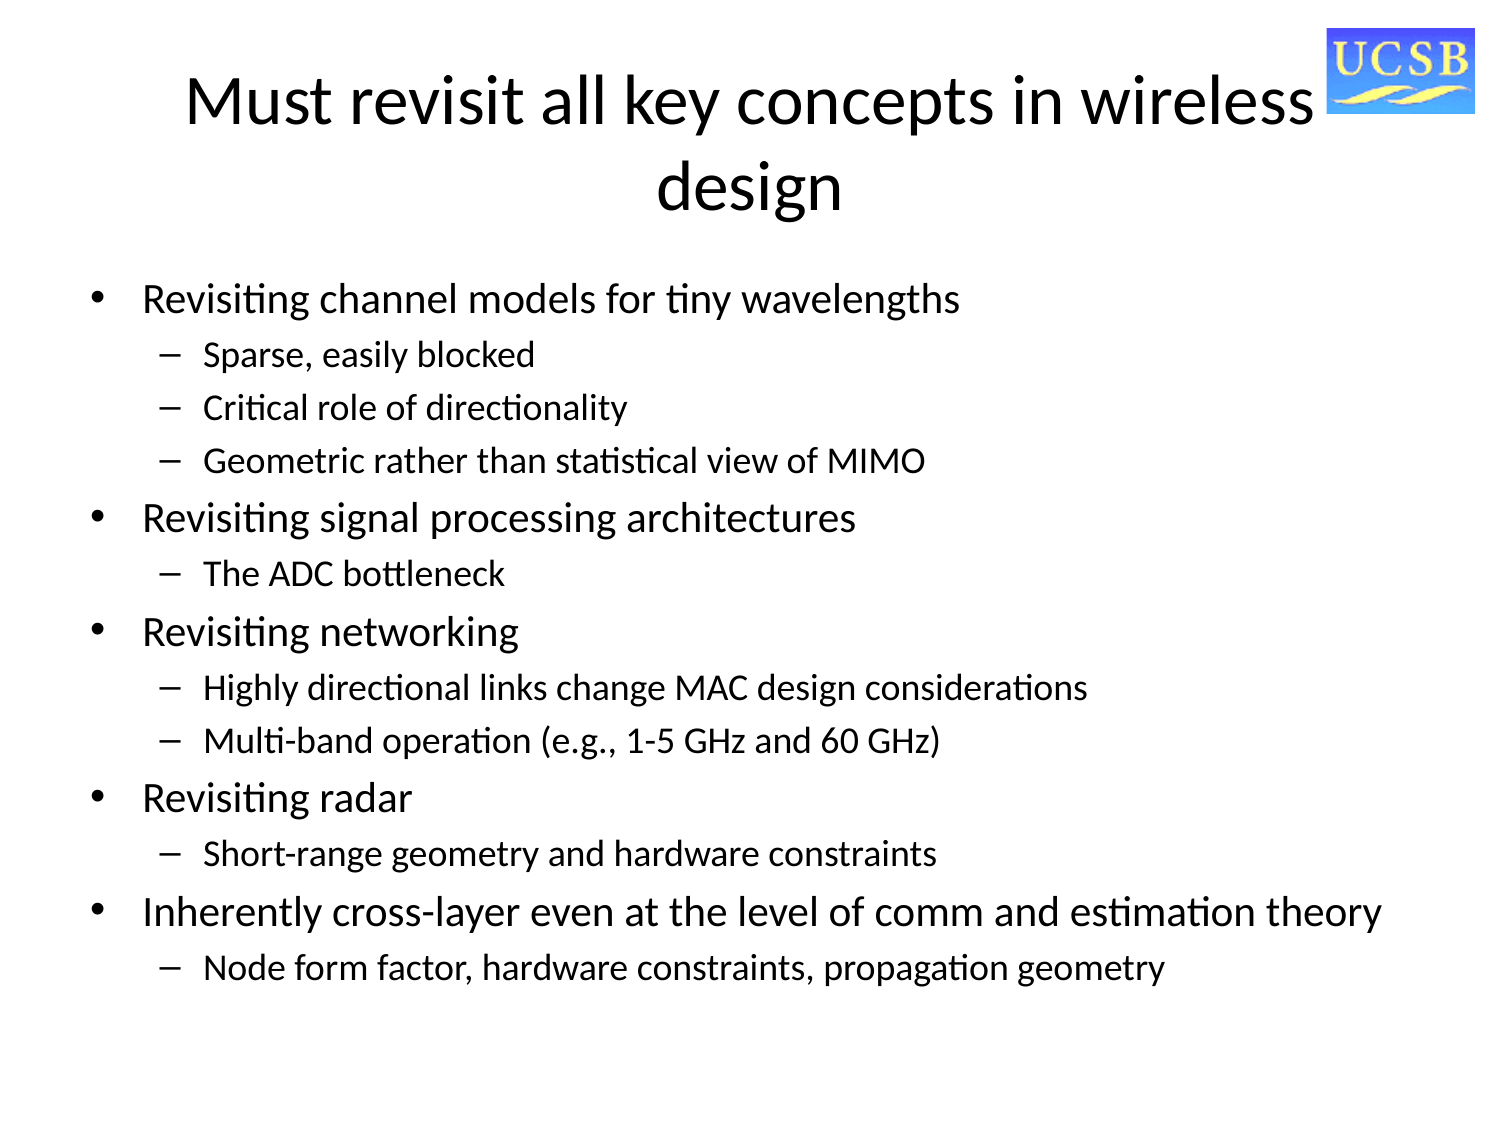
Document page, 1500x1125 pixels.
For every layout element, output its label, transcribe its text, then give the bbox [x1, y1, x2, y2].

list Revisiting channel models for tiny wavelengths Sparse, easily blocked Critical role of directionality Geometric rather than statistical view of MIMO Revisiting signal processing architectures The ADC bottleneck Revisiting networking Highly directional links change MAC design considerations Multi-band operation (e.g., 1-5 GHz and 60 GHz) Revisiting radar Short-range geometry and hardware constraints Inherently cross-layer even at the level of comm and estimation theory Node form factor, hardware constraints, propagation geometry [75, 262, 1425, 1005]
title Must revisit all key concepts in wireless design [75, 45, 1425, 233]
title Link budget [1326, 28, 1475, 114]
